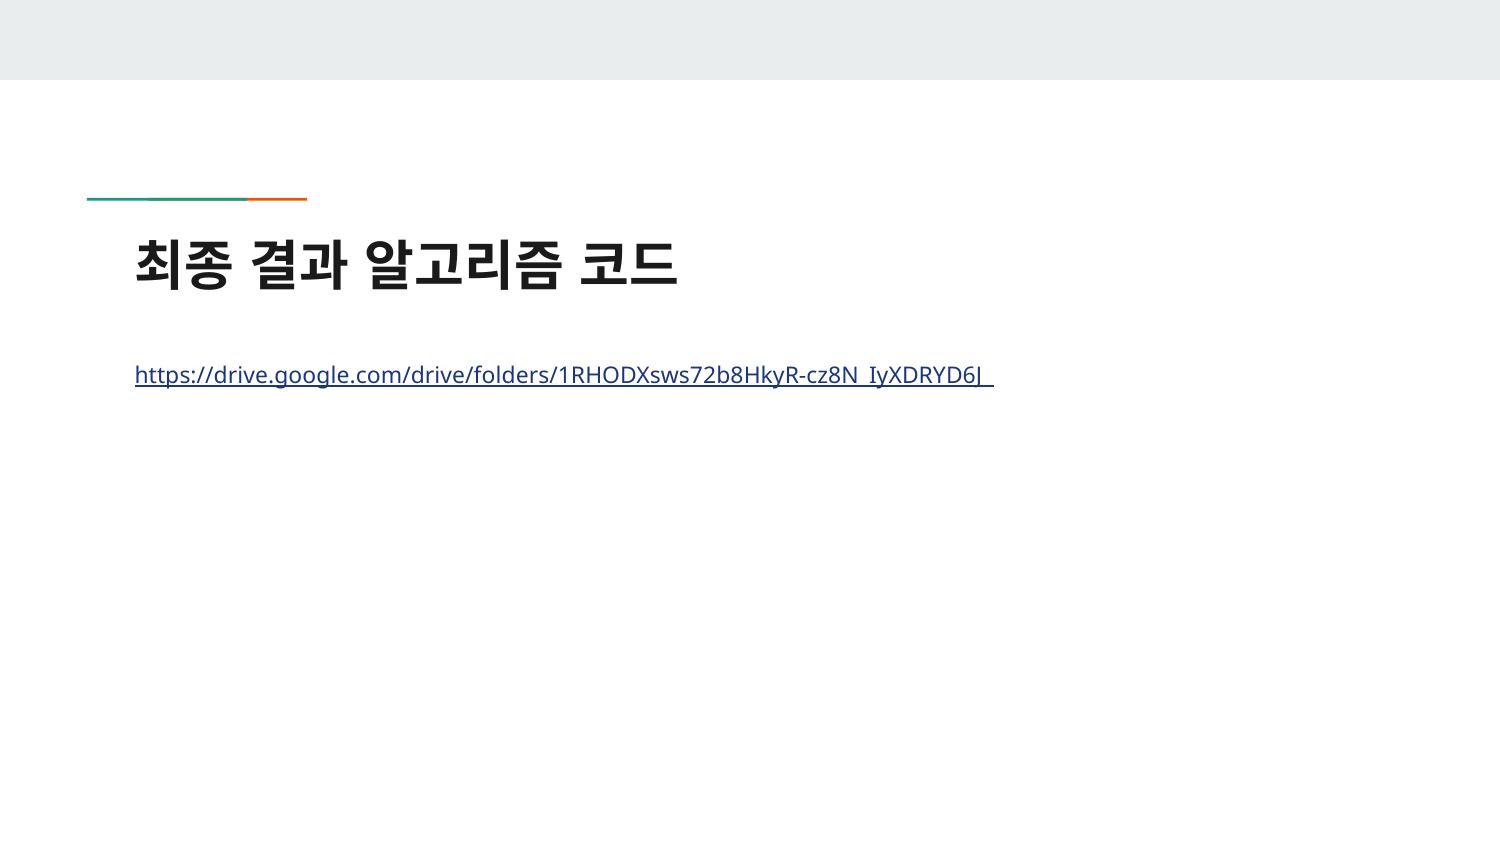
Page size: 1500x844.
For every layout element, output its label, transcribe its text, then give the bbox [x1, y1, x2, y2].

list https://drive.google.com/drive/folders/1RHODXsws72b8HkyR-cz8N_IyXDRYD6J_ [119, 341, 1381, 712]
title 최종 결과 알고리즘 코드 [119, 216, 1381, 305]
